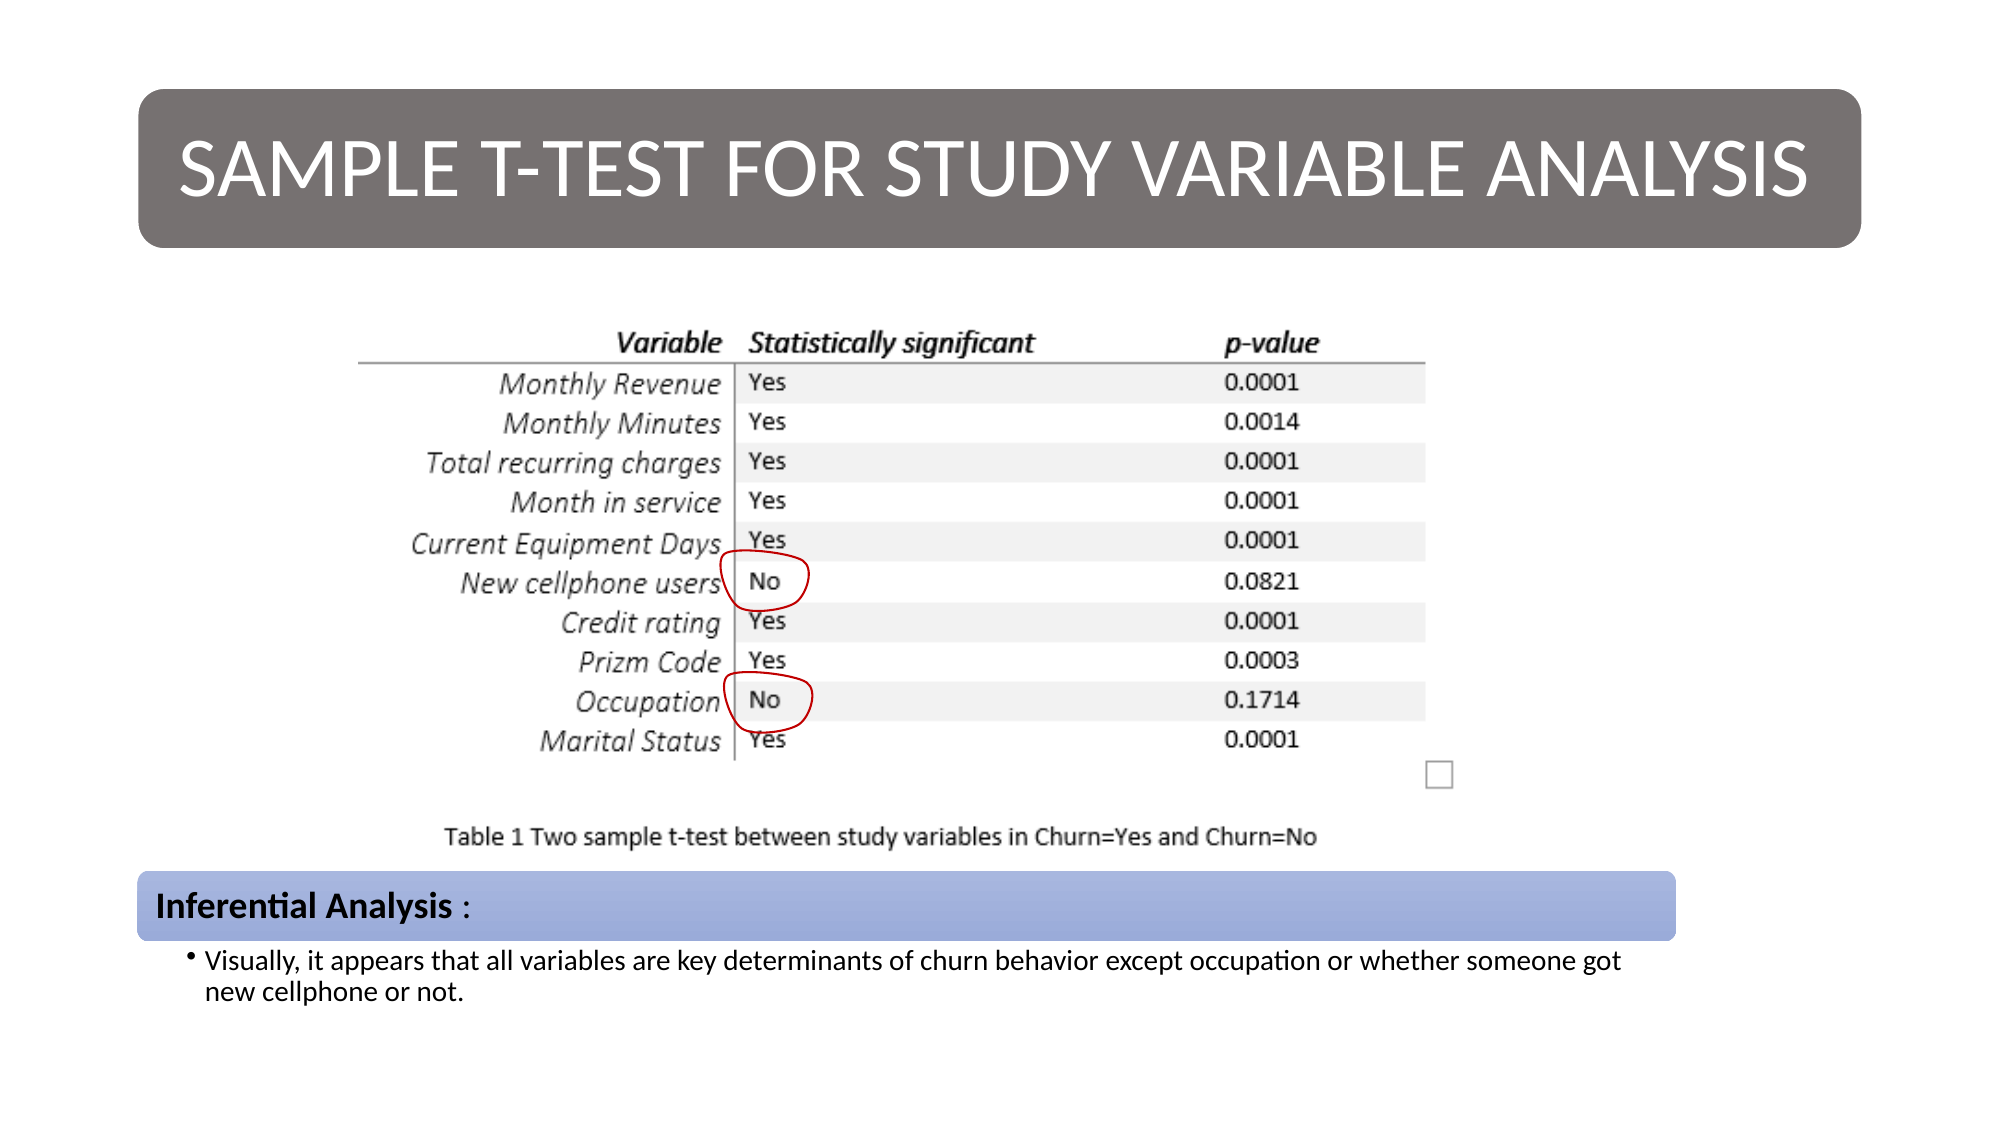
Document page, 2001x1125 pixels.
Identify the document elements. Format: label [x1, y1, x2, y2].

picture [358, 293, 1472, 855]
list [137, 870, 1677, 1014]
text_box [137, 59, 1863, 278]
